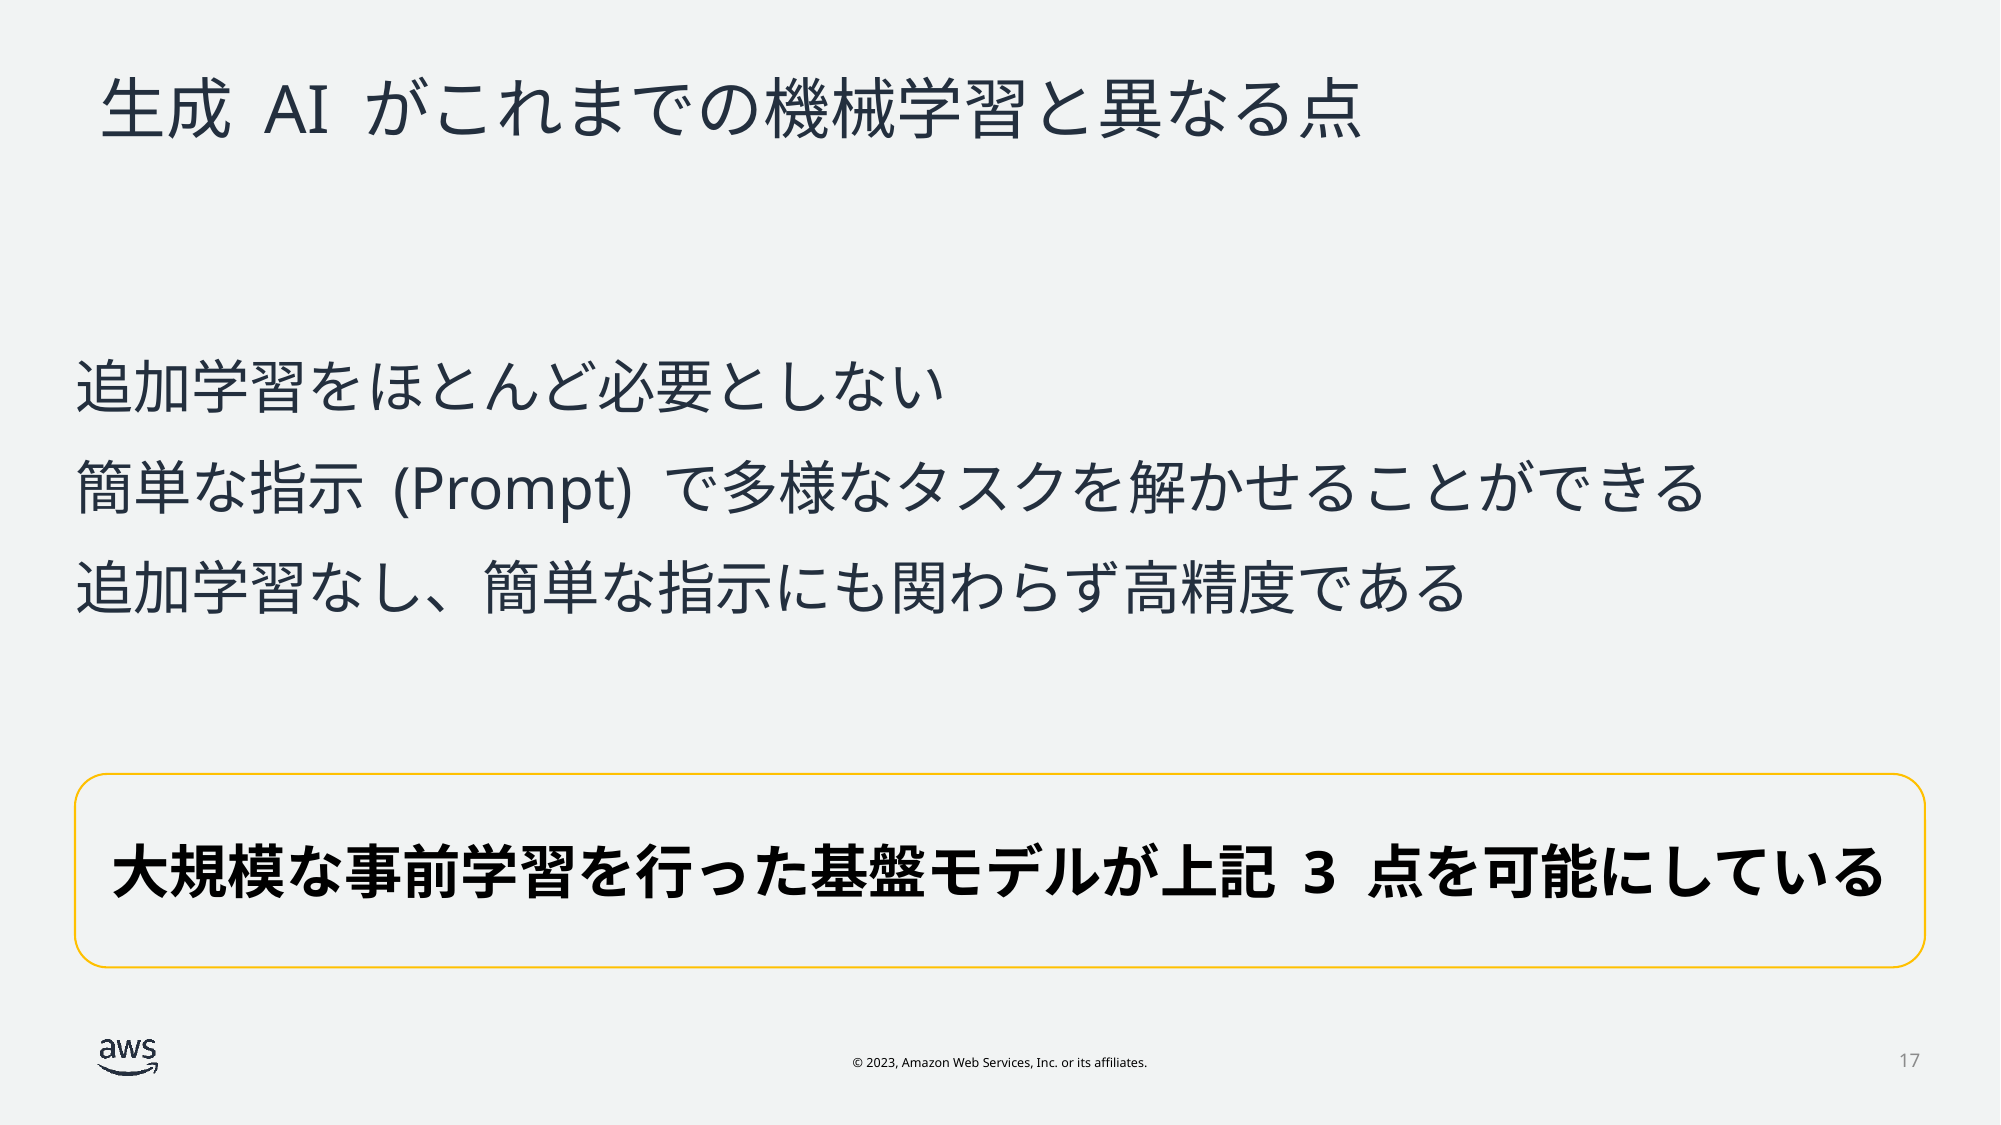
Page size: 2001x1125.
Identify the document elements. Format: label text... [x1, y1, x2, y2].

picture [97, 1039, 158, 1076]
list 追加学習をほとんど必要としない 簡単な指示 (Prompt) で多様なタスクを解かせることができる 追加学習なし、簡単な指示にも関わらず高精度である [75, 243, 1957, 718]
text_box 17 [1549, 1031, 1936, 1092]
title 生成 AI がこれまでの機械学習と異なる点 [99, 68, 1898, 159]
text_box 大規模な事前学習を行った基盤モデルが上記 3 点を可能にしている [73, 772, 1927, 969]
